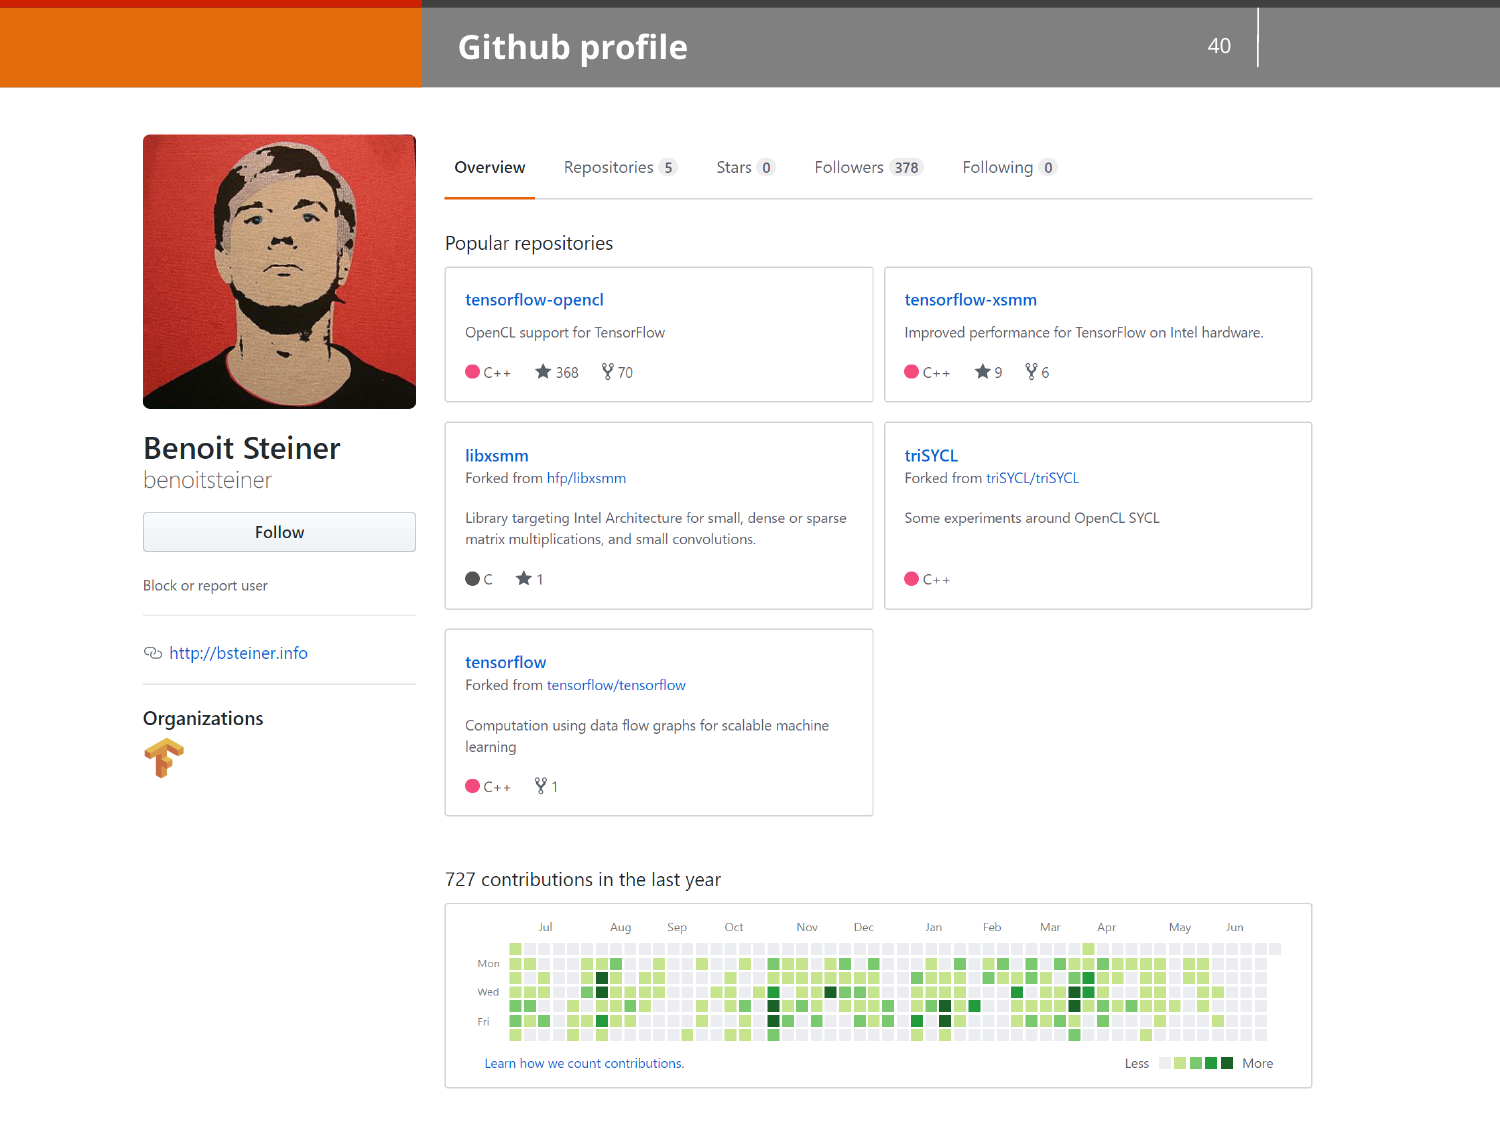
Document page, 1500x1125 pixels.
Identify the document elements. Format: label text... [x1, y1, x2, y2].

list Github profile [442, 10, 1199, 81]
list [136, 113, 1364, 1107]
